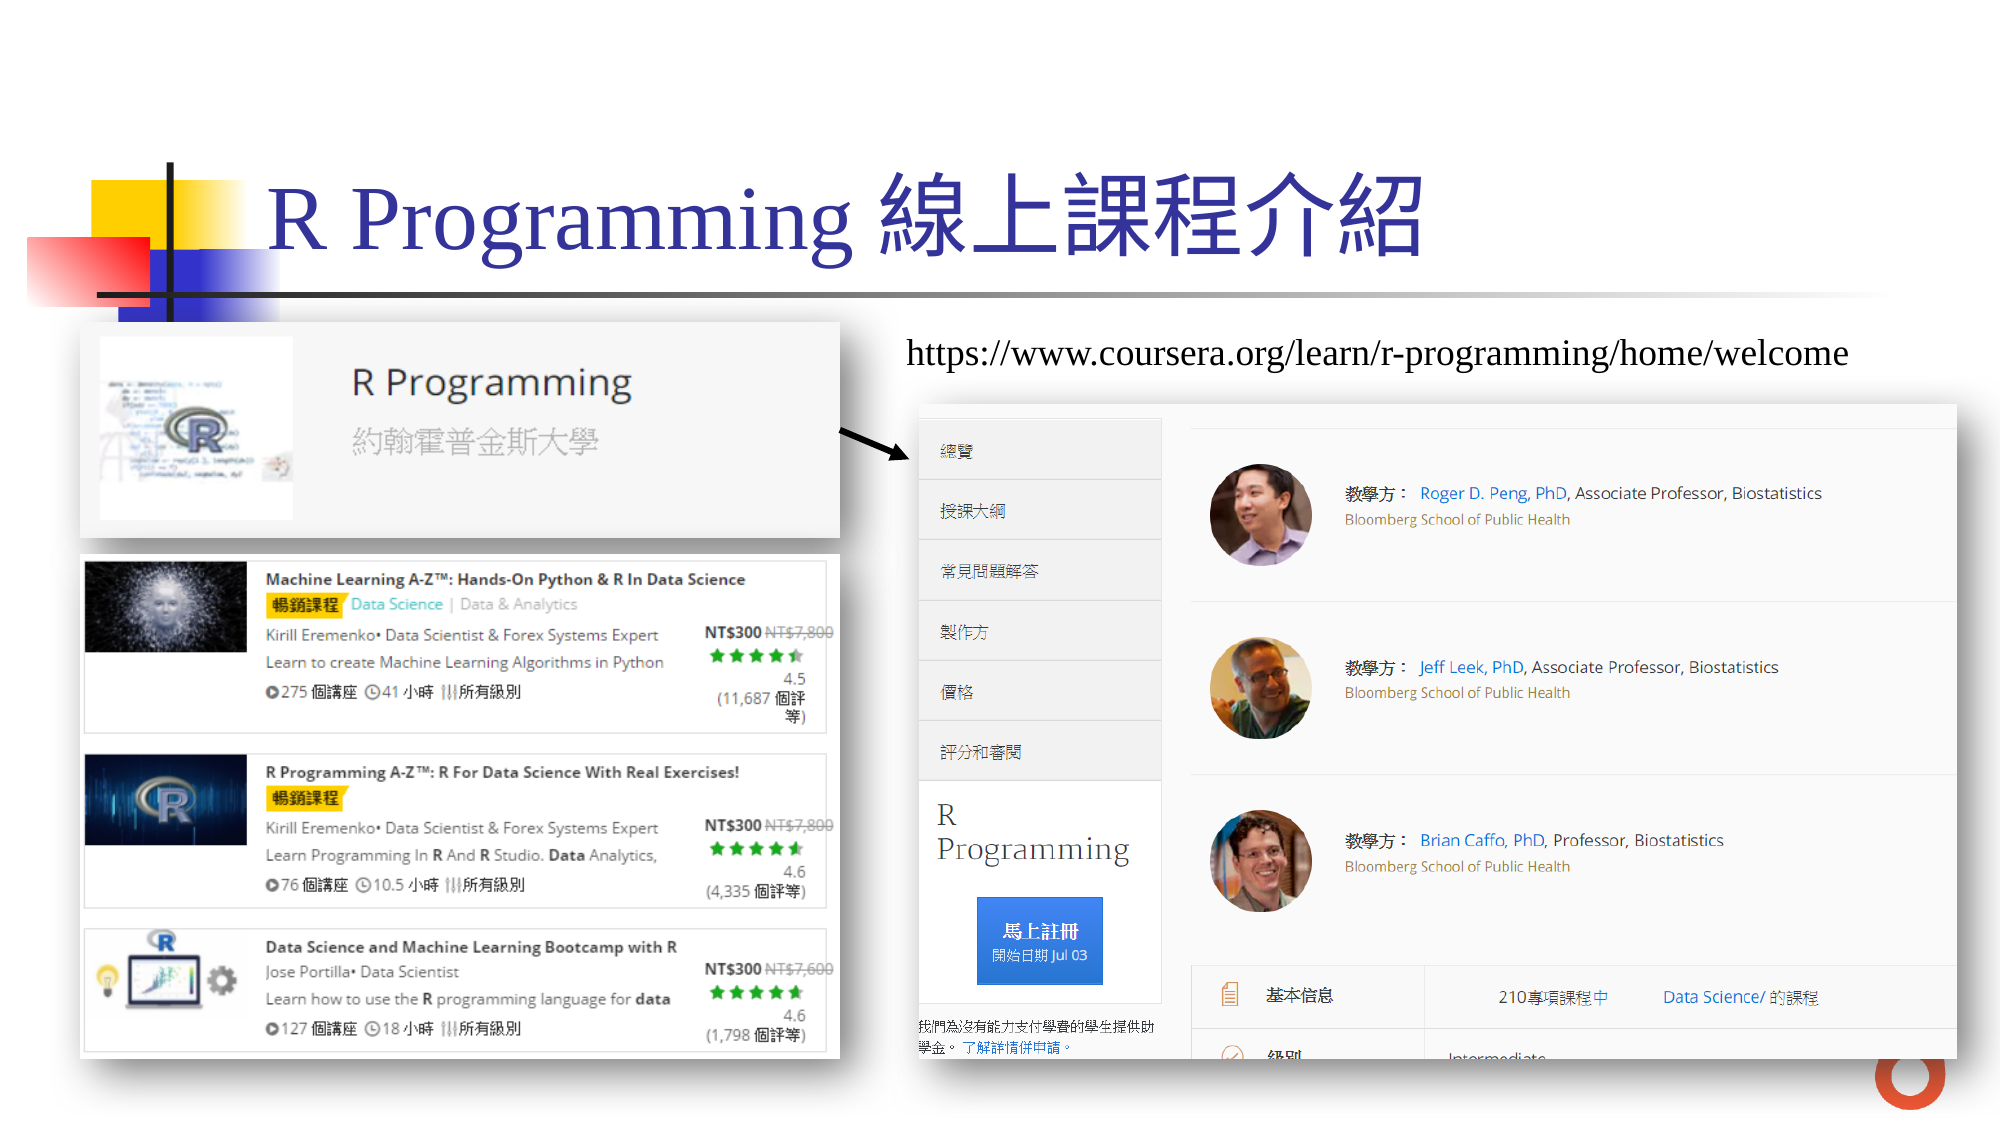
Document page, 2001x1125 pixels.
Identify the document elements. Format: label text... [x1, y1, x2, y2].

picture [80, 554, 841, 1060]
title R Programming線上課程介紹 [251, 35, 1957, 275]
text_box https://www.coursera.org/learn/r-programming/home/welcome [891, 320, 1985, 380]
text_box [839, 429, 910, 460]
picture [1853, 1030, 1972, 1112]
picture [919, 404, 1957, 1060]
picture [80, 322, 841, 538]
